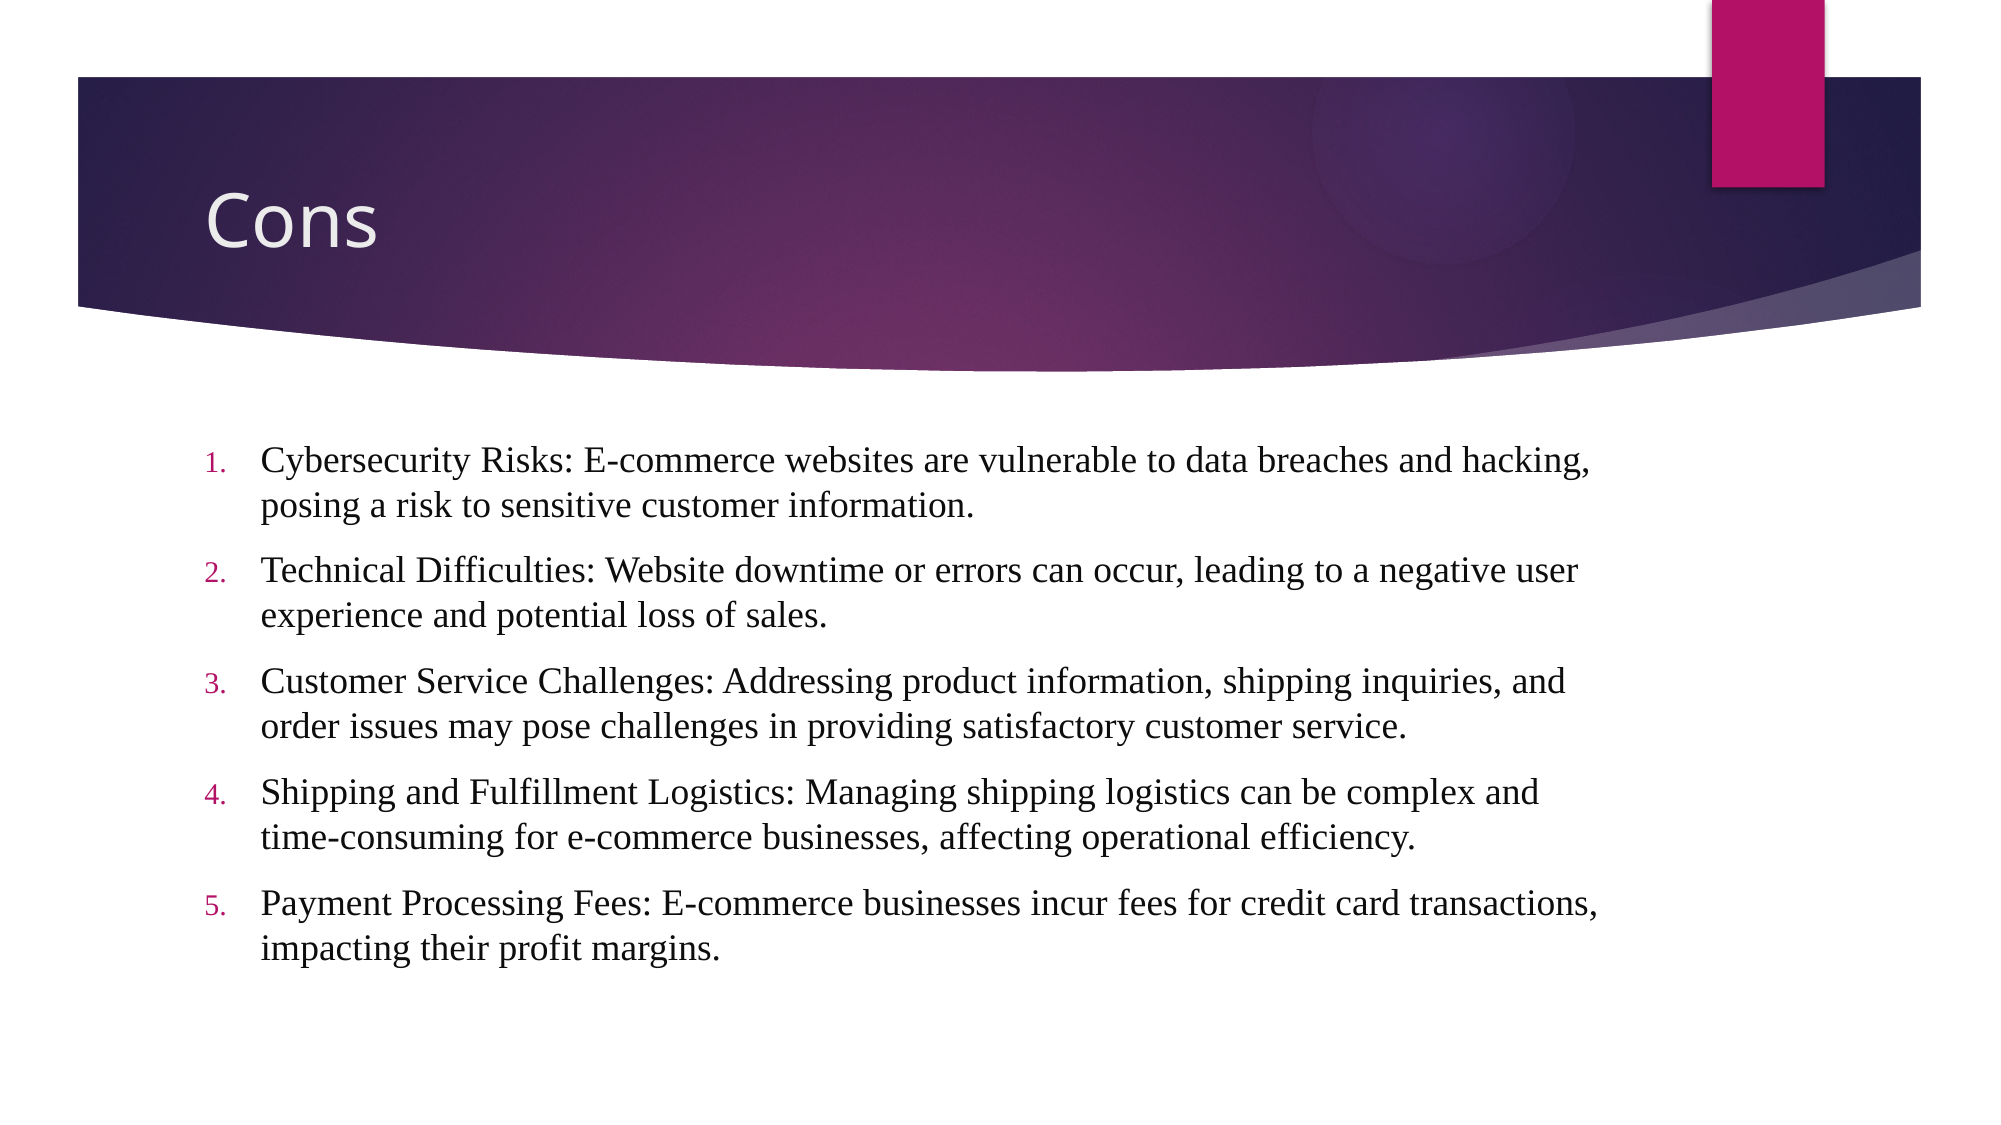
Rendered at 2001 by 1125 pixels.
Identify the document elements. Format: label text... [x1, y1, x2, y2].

list Cybersecurity Risks: E-commerce websites are vulnerable to data breaches and hacking, posing a risk to sensitive customer information. Technical Difficulties: Website downtime or errors can occur, leading to a negative user experience and potential loss of sales. Customer Service Challenges: Addressing product information, shipping inquiries, and order issues may pose challenges in providing satisfactory customer service. Shipping and Fulfillment Logistics: Managing shipping logistics can be complex and time-consuming for e-commerce businesses, affecting operational efficiency. Payment Processing Fees: E-commerce businesses incur fees for credit card transactions, impacting their profit margins. [189, 427, 1638, 988]
title Cons [189, 159, 1627, 276]
